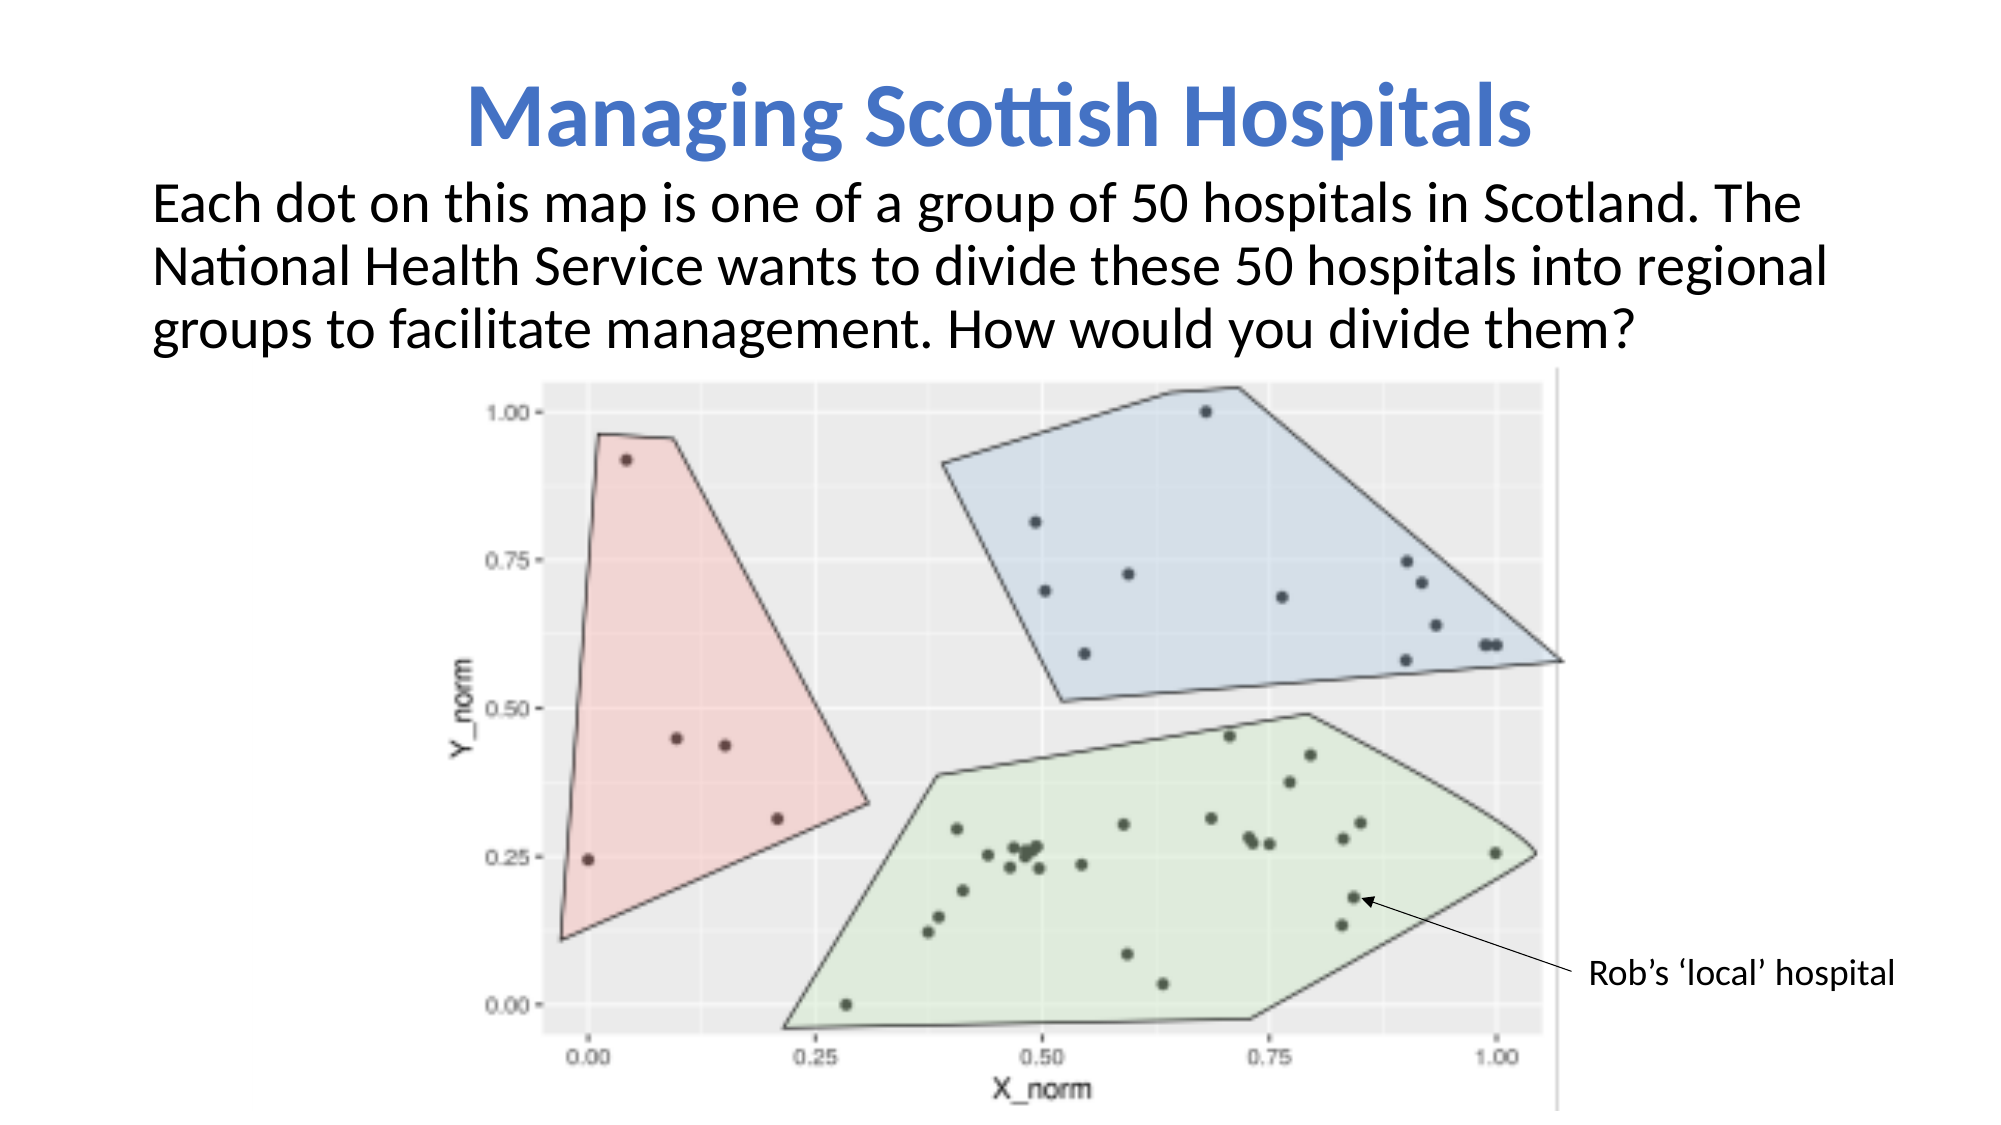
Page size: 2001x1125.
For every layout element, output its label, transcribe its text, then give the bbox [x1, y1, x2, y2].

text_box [1361, 898, 1572, 972]
text_box Managing Scottish Hospitals [137, 59, 1863, 278]
text_box Rob’s ‘local’ hospital [1749, 941, 1911, 1001]
text_box Each dot on this map is one of a group of 50 hospitals in Scotland. The National Health Service wants to divide these 50 hospitals into regional groups to facilitate management. How would you divide them? [137, 278, 1863, 879]
picture [251, 358, 1749, 1111]
